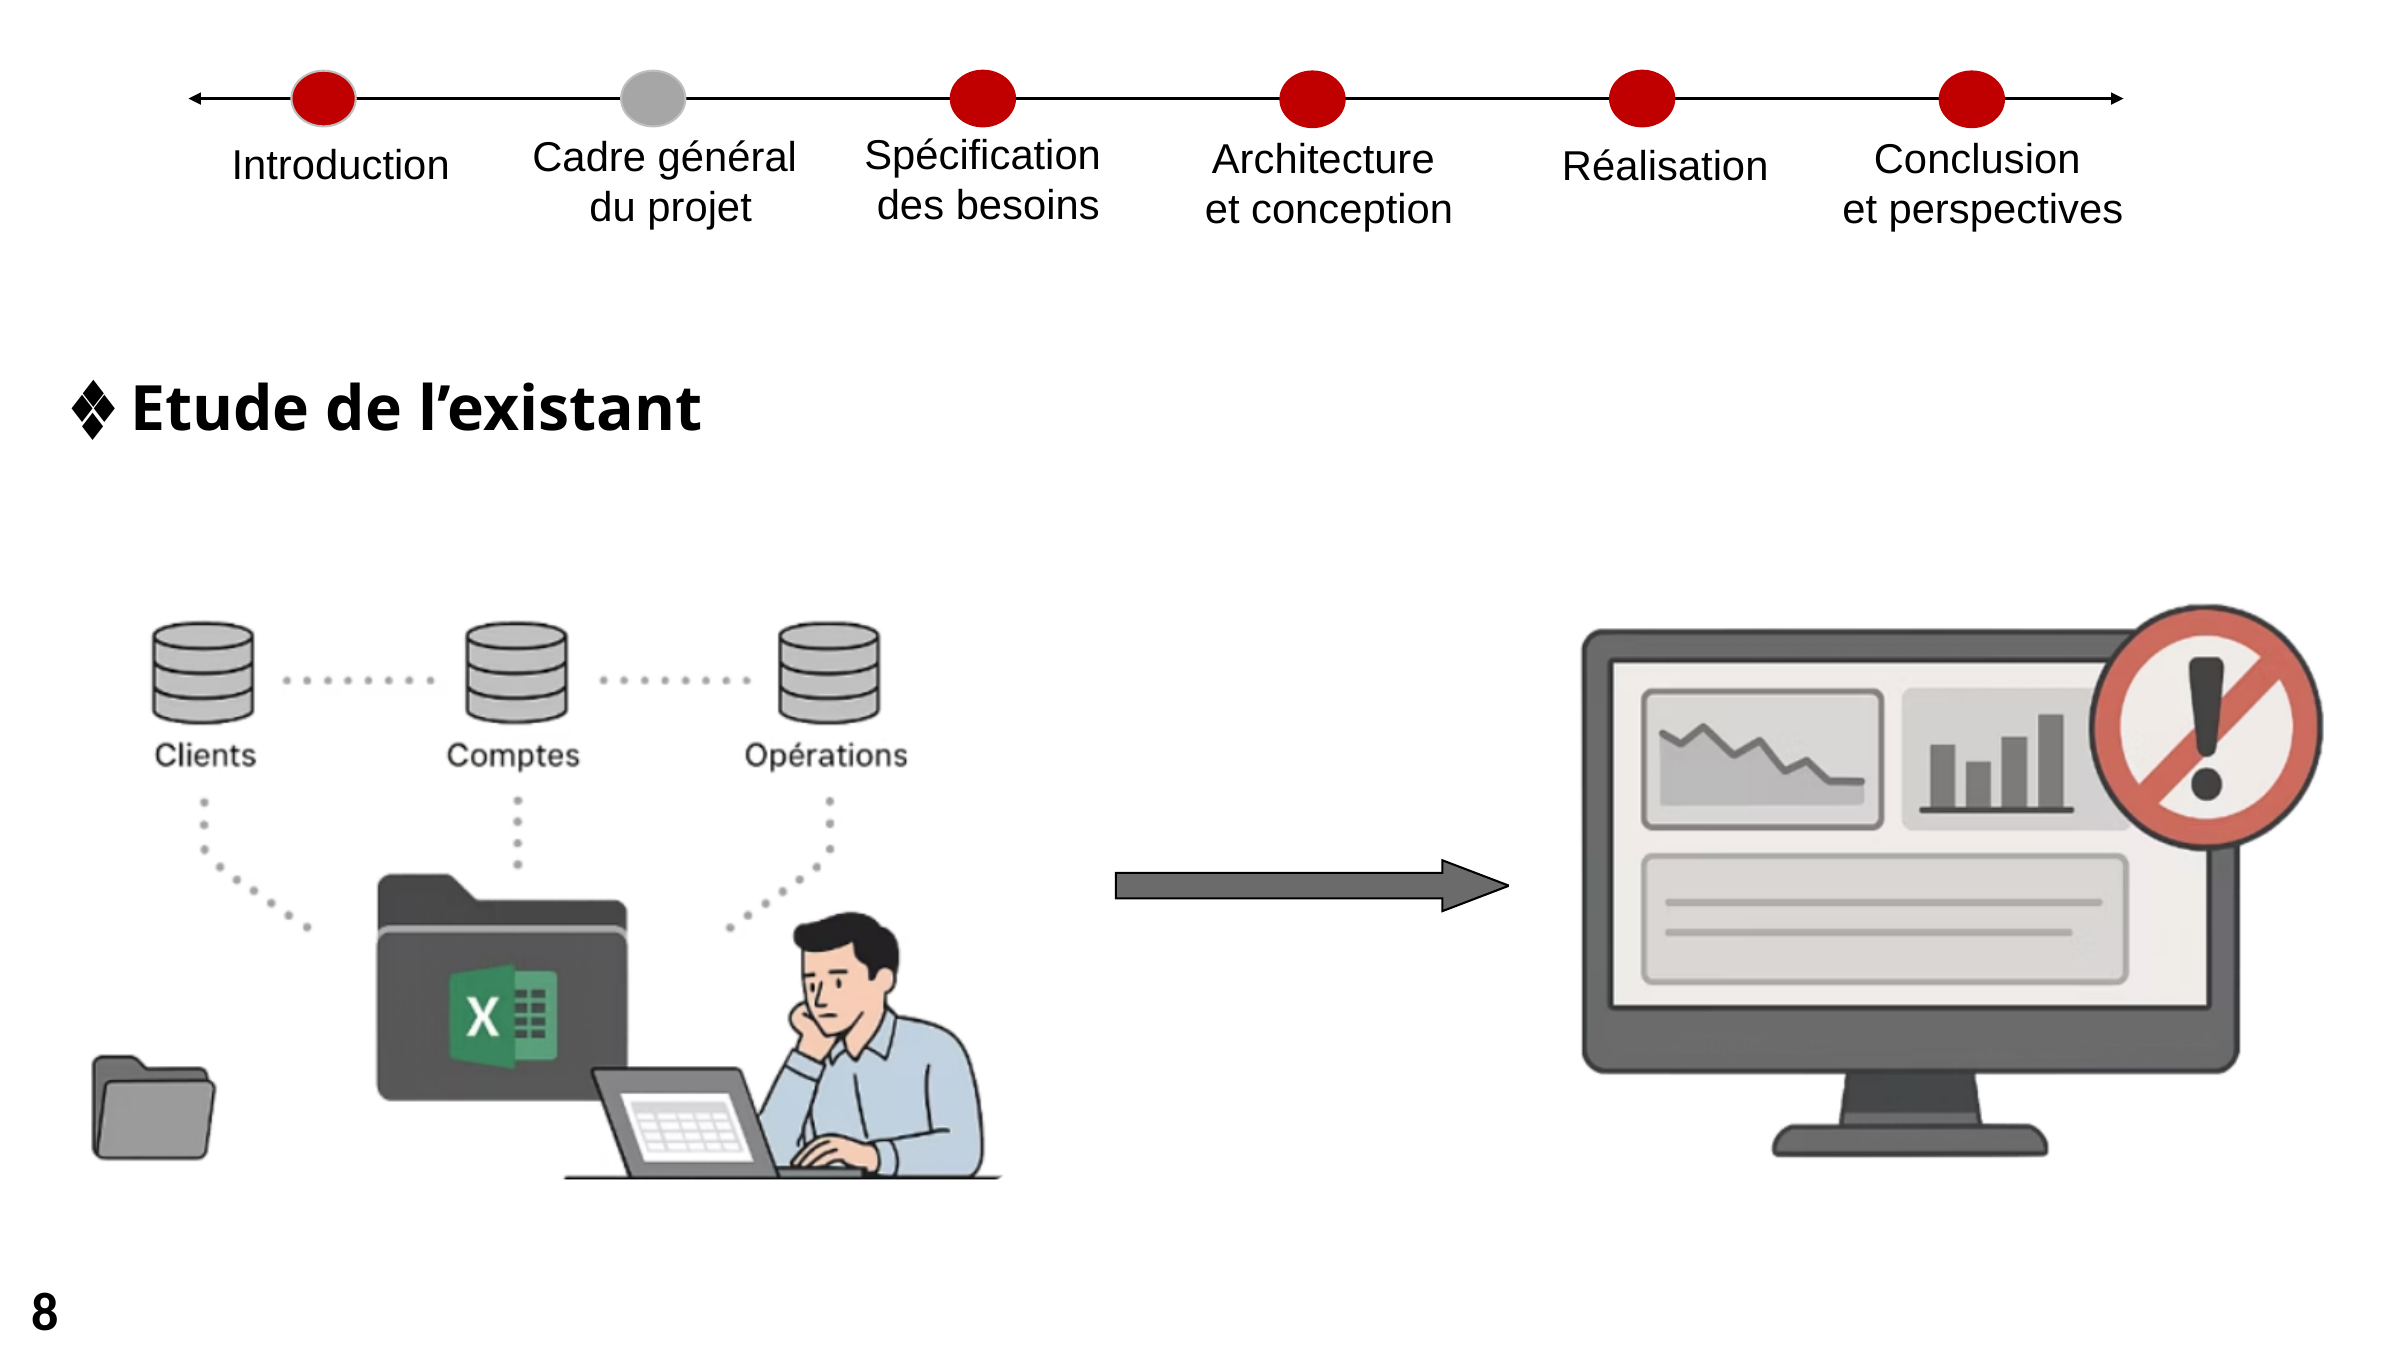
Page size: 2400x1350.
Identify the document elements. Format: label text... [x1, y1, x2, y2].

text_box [216, 120, 2151, 242]
text_box [1114, 858, 1509, 913]
text_box Etude de l’existant [115, 369, 827, 452]
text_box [50, 362, 135, 447]
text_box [291, 70, 2004, 120]
picture [6, 543, 1079, 1201]
text_box 8 [16, 1269, 96, 1349]
picture [1509, 543, 2384, 1243]
